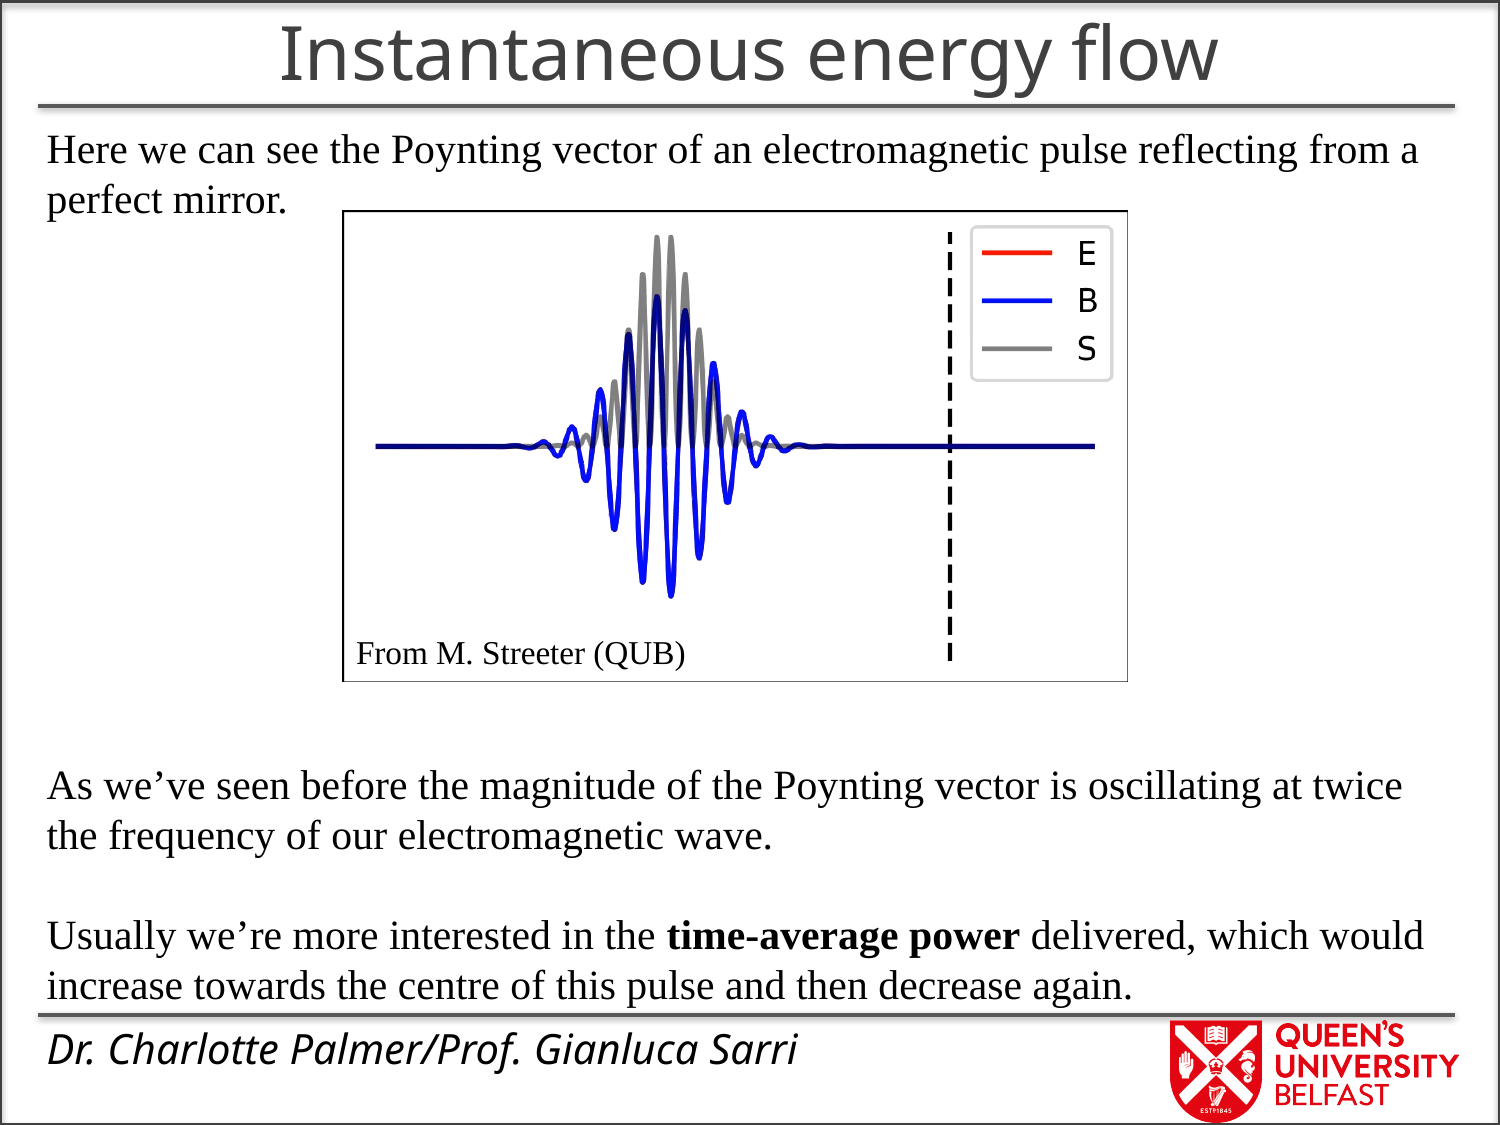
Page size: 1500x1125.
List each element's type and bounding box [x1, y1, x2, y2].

text_box [0, 0, 1500, 1125]
picture [1170, 1019, 1459, 1123]
text_box [341, 209, 1129, 683]
